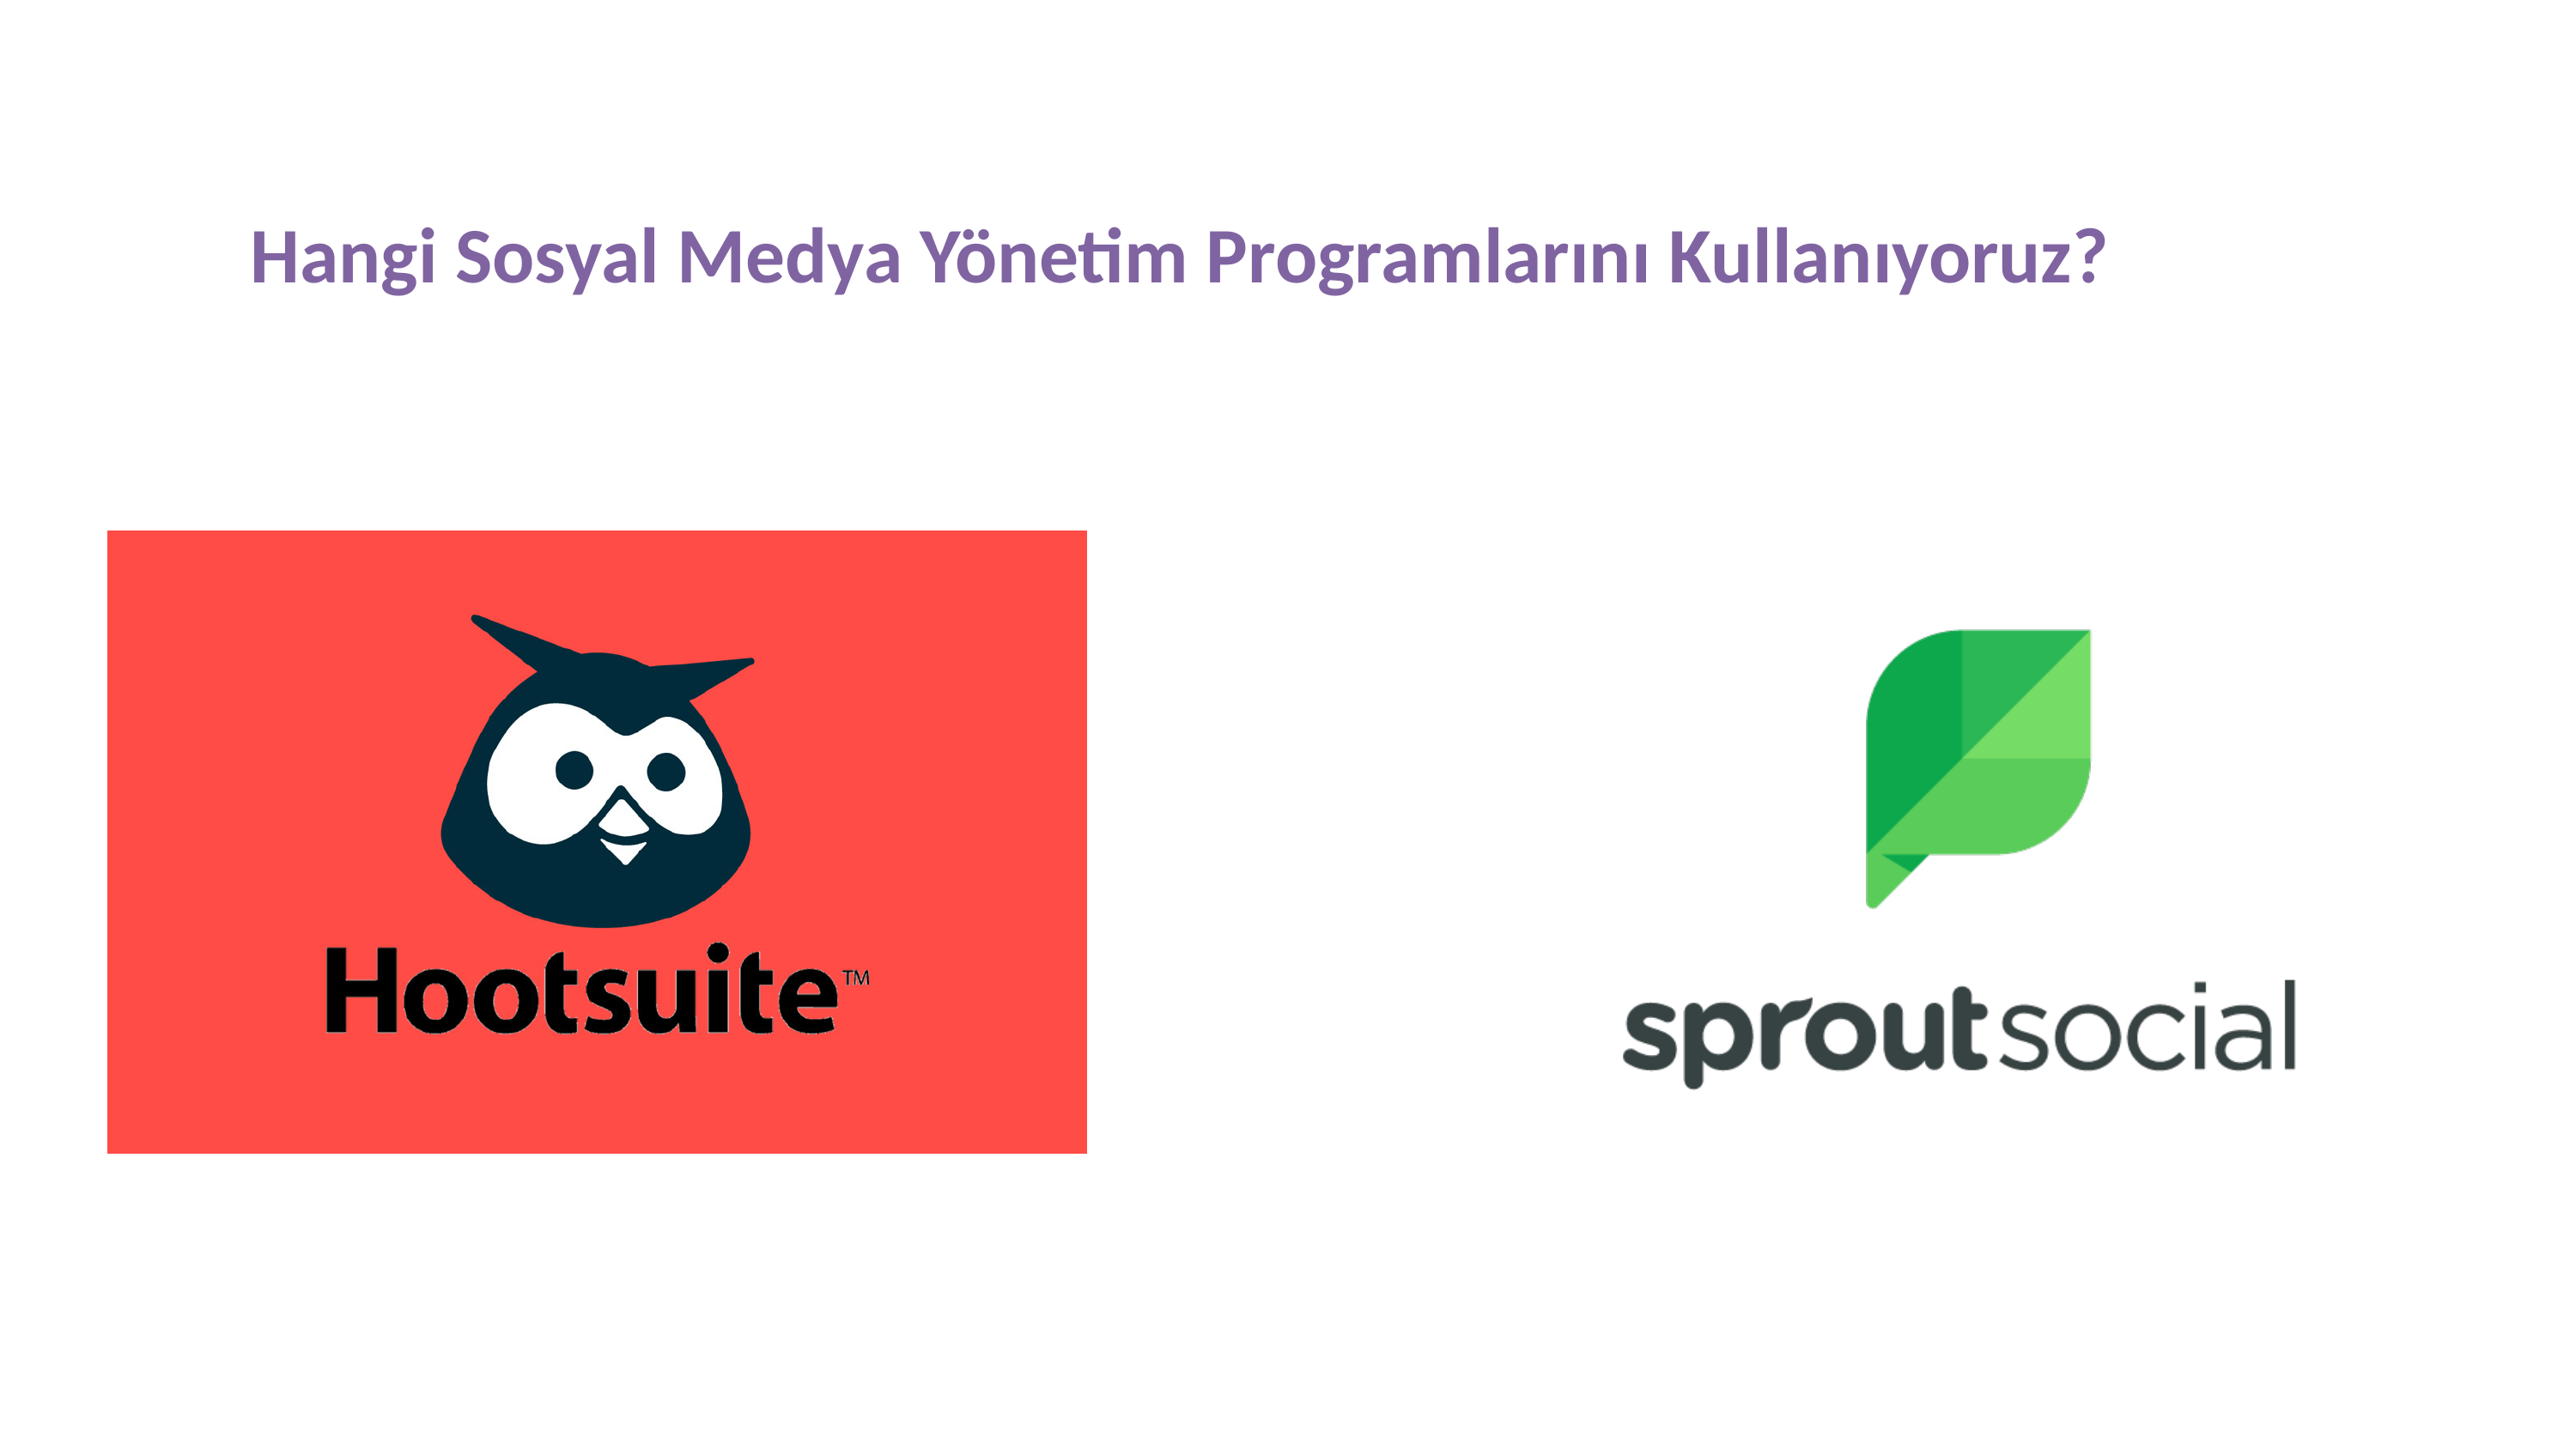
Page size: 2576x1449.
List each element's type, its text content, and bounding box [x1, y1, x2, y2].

picture [106, 530, 1087, 1155]
picture [1609, 616, 2308, 1105]
title Hangi Sosyal Medya Yönetim Programlarını Kullanıyoruz? [172, 148, 2190, 355]
